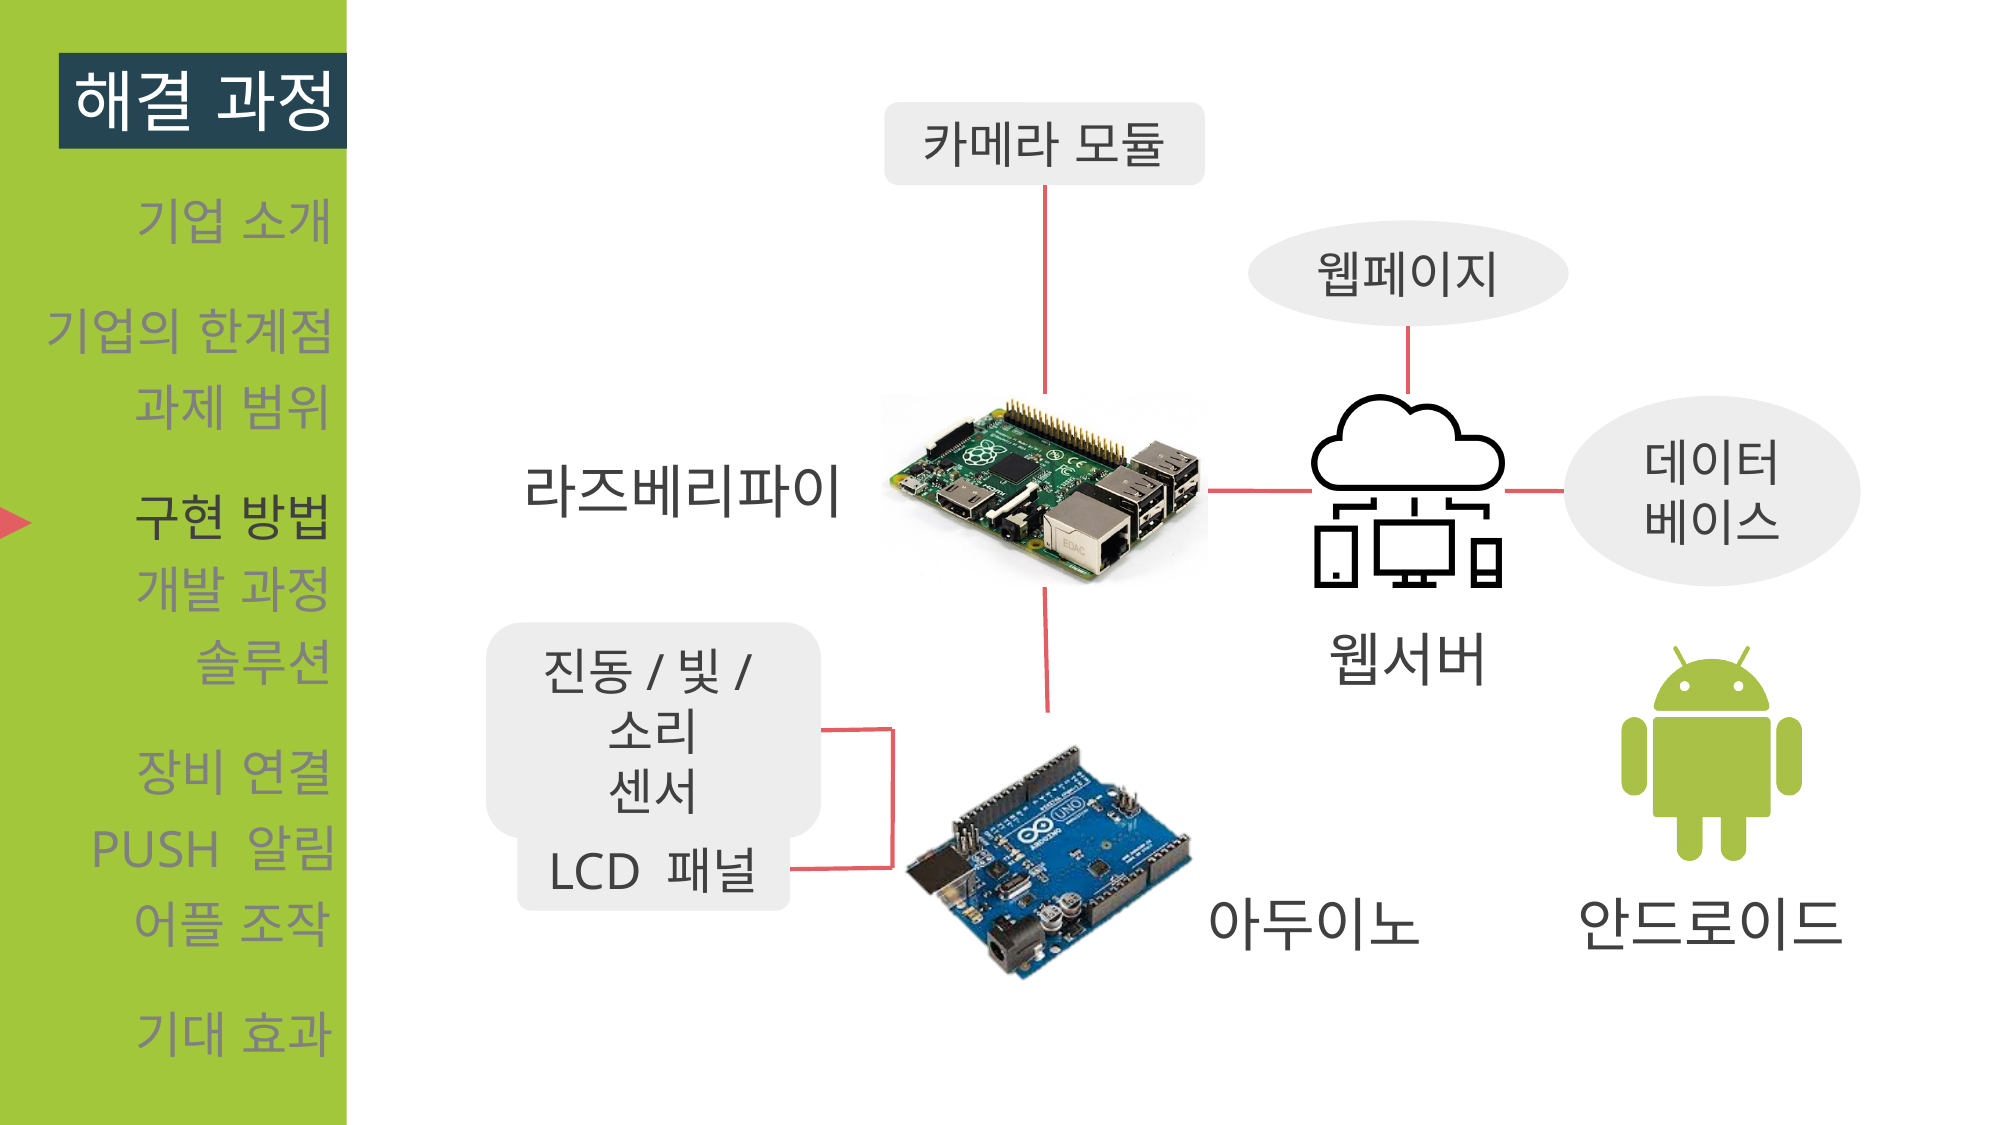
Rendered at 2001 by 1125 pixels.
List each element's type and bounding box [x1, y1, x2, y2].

text_box [347, 0, 2000, 1125]
text_box [486, 101, 1861, 1024]
text_box [0, 0, 347, 1125]
